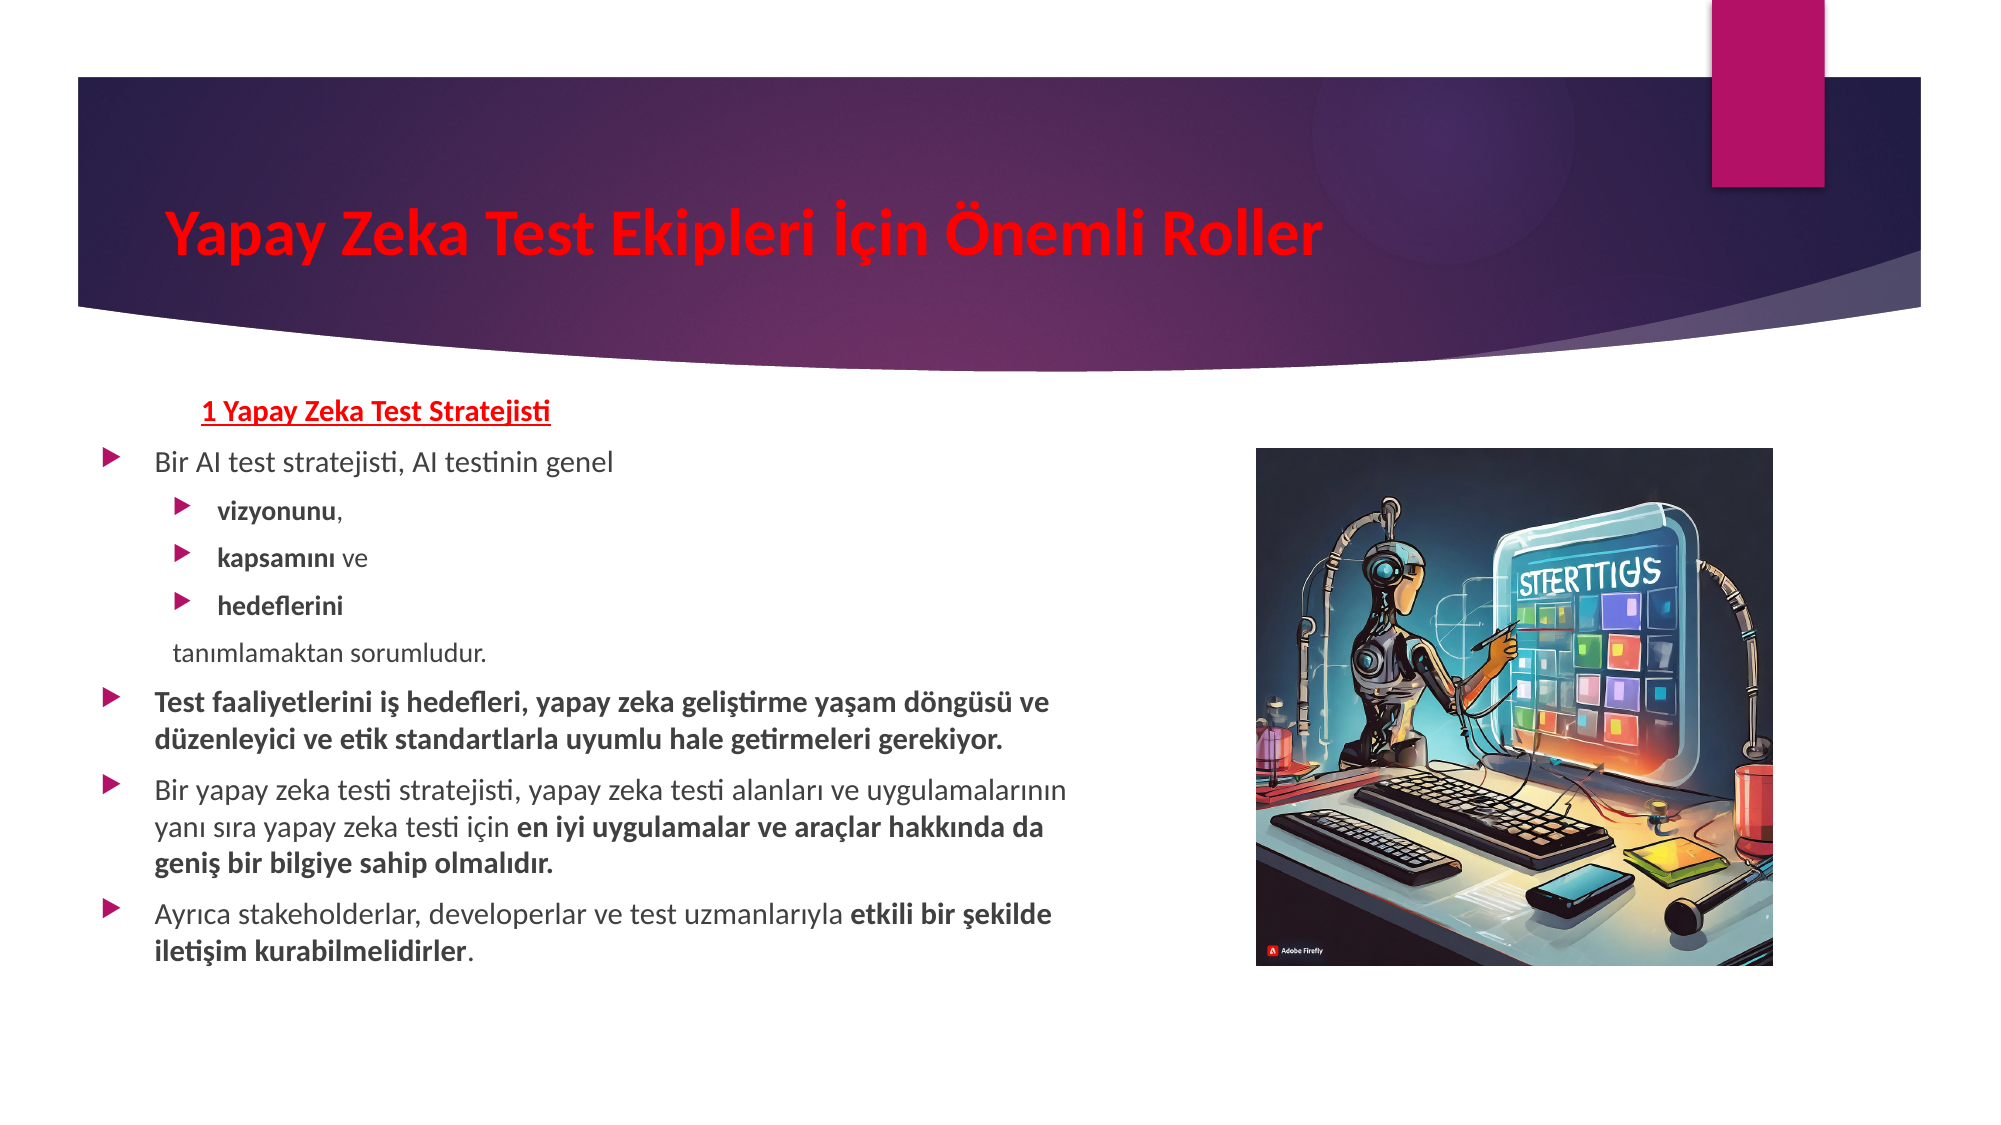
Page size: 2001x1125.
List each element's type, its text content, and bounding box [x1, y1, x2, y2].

list 1 Yapay Zeka Test Stratejisti Bir AI test stratejisti, AI testinin genel vizyonunu, kapsamını ve hedeflerini tanımlamaktan sorumludur. Test faaliyetlerini iş hedefleri, yapay zeka geliştirme yaşam döngüsü ve düzenleyici ve etik standartlarla uyumlu hale getirmeleri gerekiyor. Bir yapay zeka testi stratejisti, yapay zeka testi alanları ve uygulamalarının yanı sıra yapay zeka testi için en iyi uygulamalar ve araçlar hakkında da geniş bir bilgiye sahip olmalıdır. Ayrıca stakeholderlar, developerlar ve test uzmanlarıyla etkili bir şekilde iletişim kurabilmelidirler. [85, 383, 1103, 1085]
picture [1256, 448, 1773, 966]
title Yapay Zeka Test Ekipleri İçin Önemli Roller [150, 159, 1773, 298]
